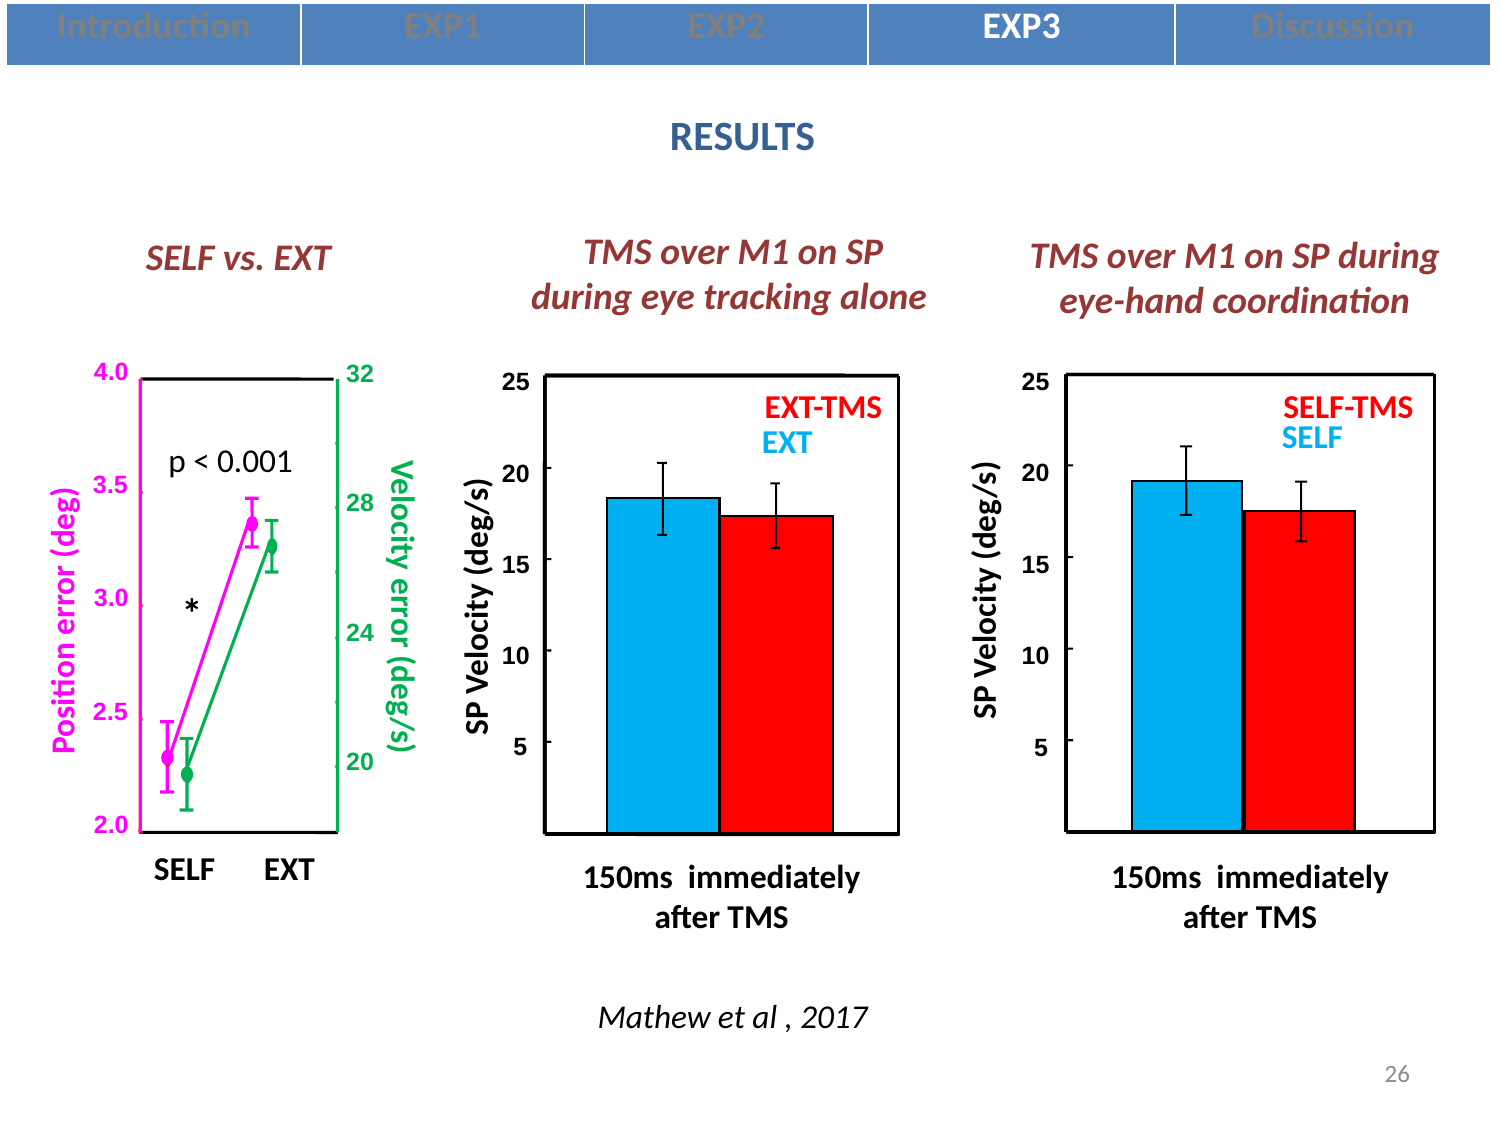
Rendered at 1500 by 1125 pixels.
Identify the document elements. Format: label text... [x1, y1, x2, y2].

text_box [454, 365, 899, 835]
text_box TMS over M1 on SP during eye-hand coordination [999, 223, 1471, 329]
text_box 150ms immediately after TMS [536, 847, 907, 943]
table_header Introduction [7, 4, 300, 65]
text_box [40, 355, 425, 889]
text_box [606, 462, 833, 833]
table_header EXP2 [585, 4, 867, 65]
table_header EXP1 [302, 4, 584, 65]
table_header Discussion [1176, 4, 1490, 65]
text_box RESULTS [465, 101, 1020, 167]
text_box SELF vs. EXT [53, 225, 424, 286]
text_box TMS over M1 on SP during eye tracking alone [507, 219, 951, 325]
slide_number 26 [1074, 1042, 1425, 1103]
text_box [962, 365, 1435, 833]
text_box Mathew et al , 2017 [582, 987, 883, 1043]
text_box 150ms immediately after TMS [1065, 847, 1435, 943]
table_header EXP3 [869, 4, 1174, 65]
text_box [1131, 446, 1356, 832]
